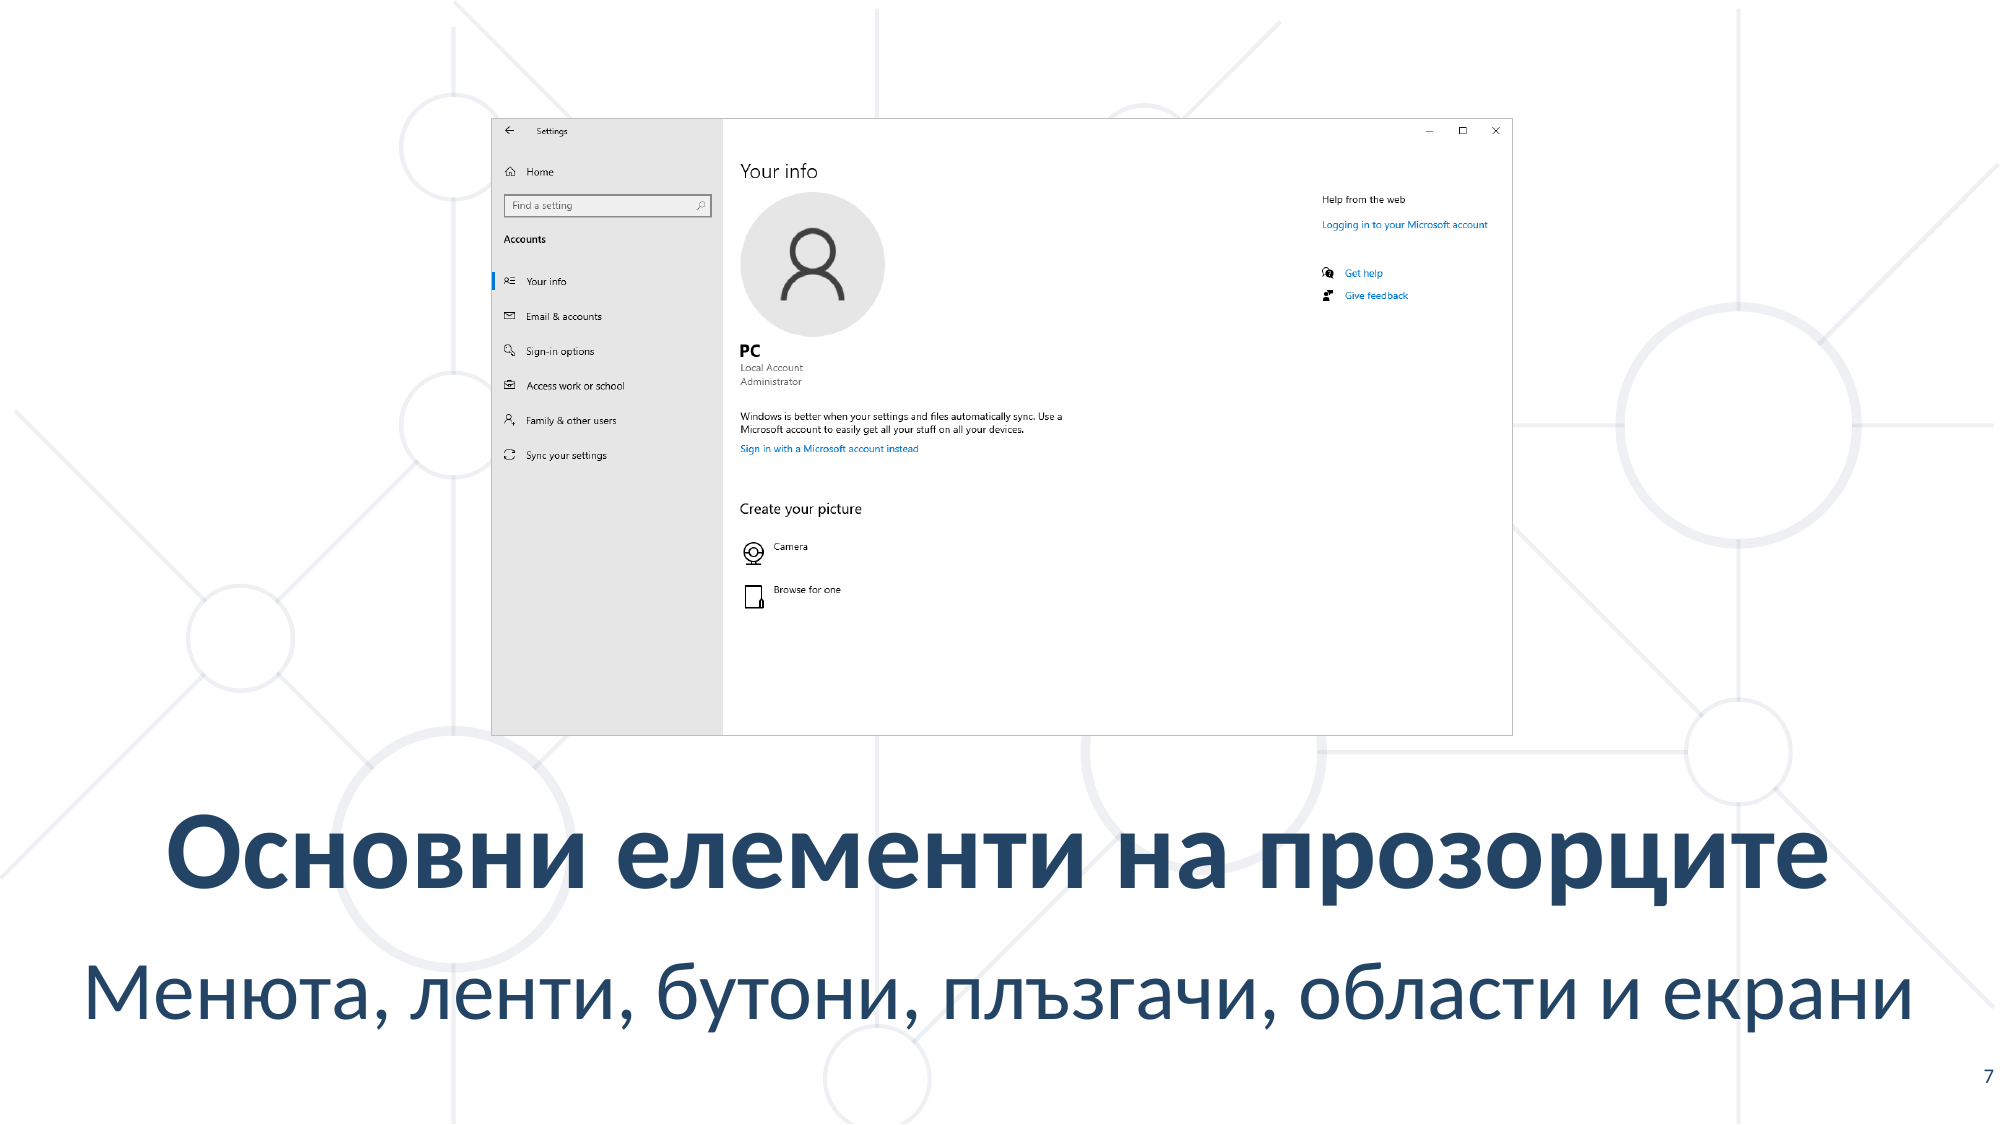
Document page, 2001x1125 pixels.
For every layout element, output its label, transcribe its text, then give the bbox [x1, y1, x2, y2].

list Менюта, ленти, бутони, плъзгачи, области и екрани [61, 928, 1939, 1039]
list Основни елементи на прозорците [100, 777, 1900, 904]
slide_number 7 [1929, 1049, 2000, 1100]
picture [490, 117, 1514, 736]
